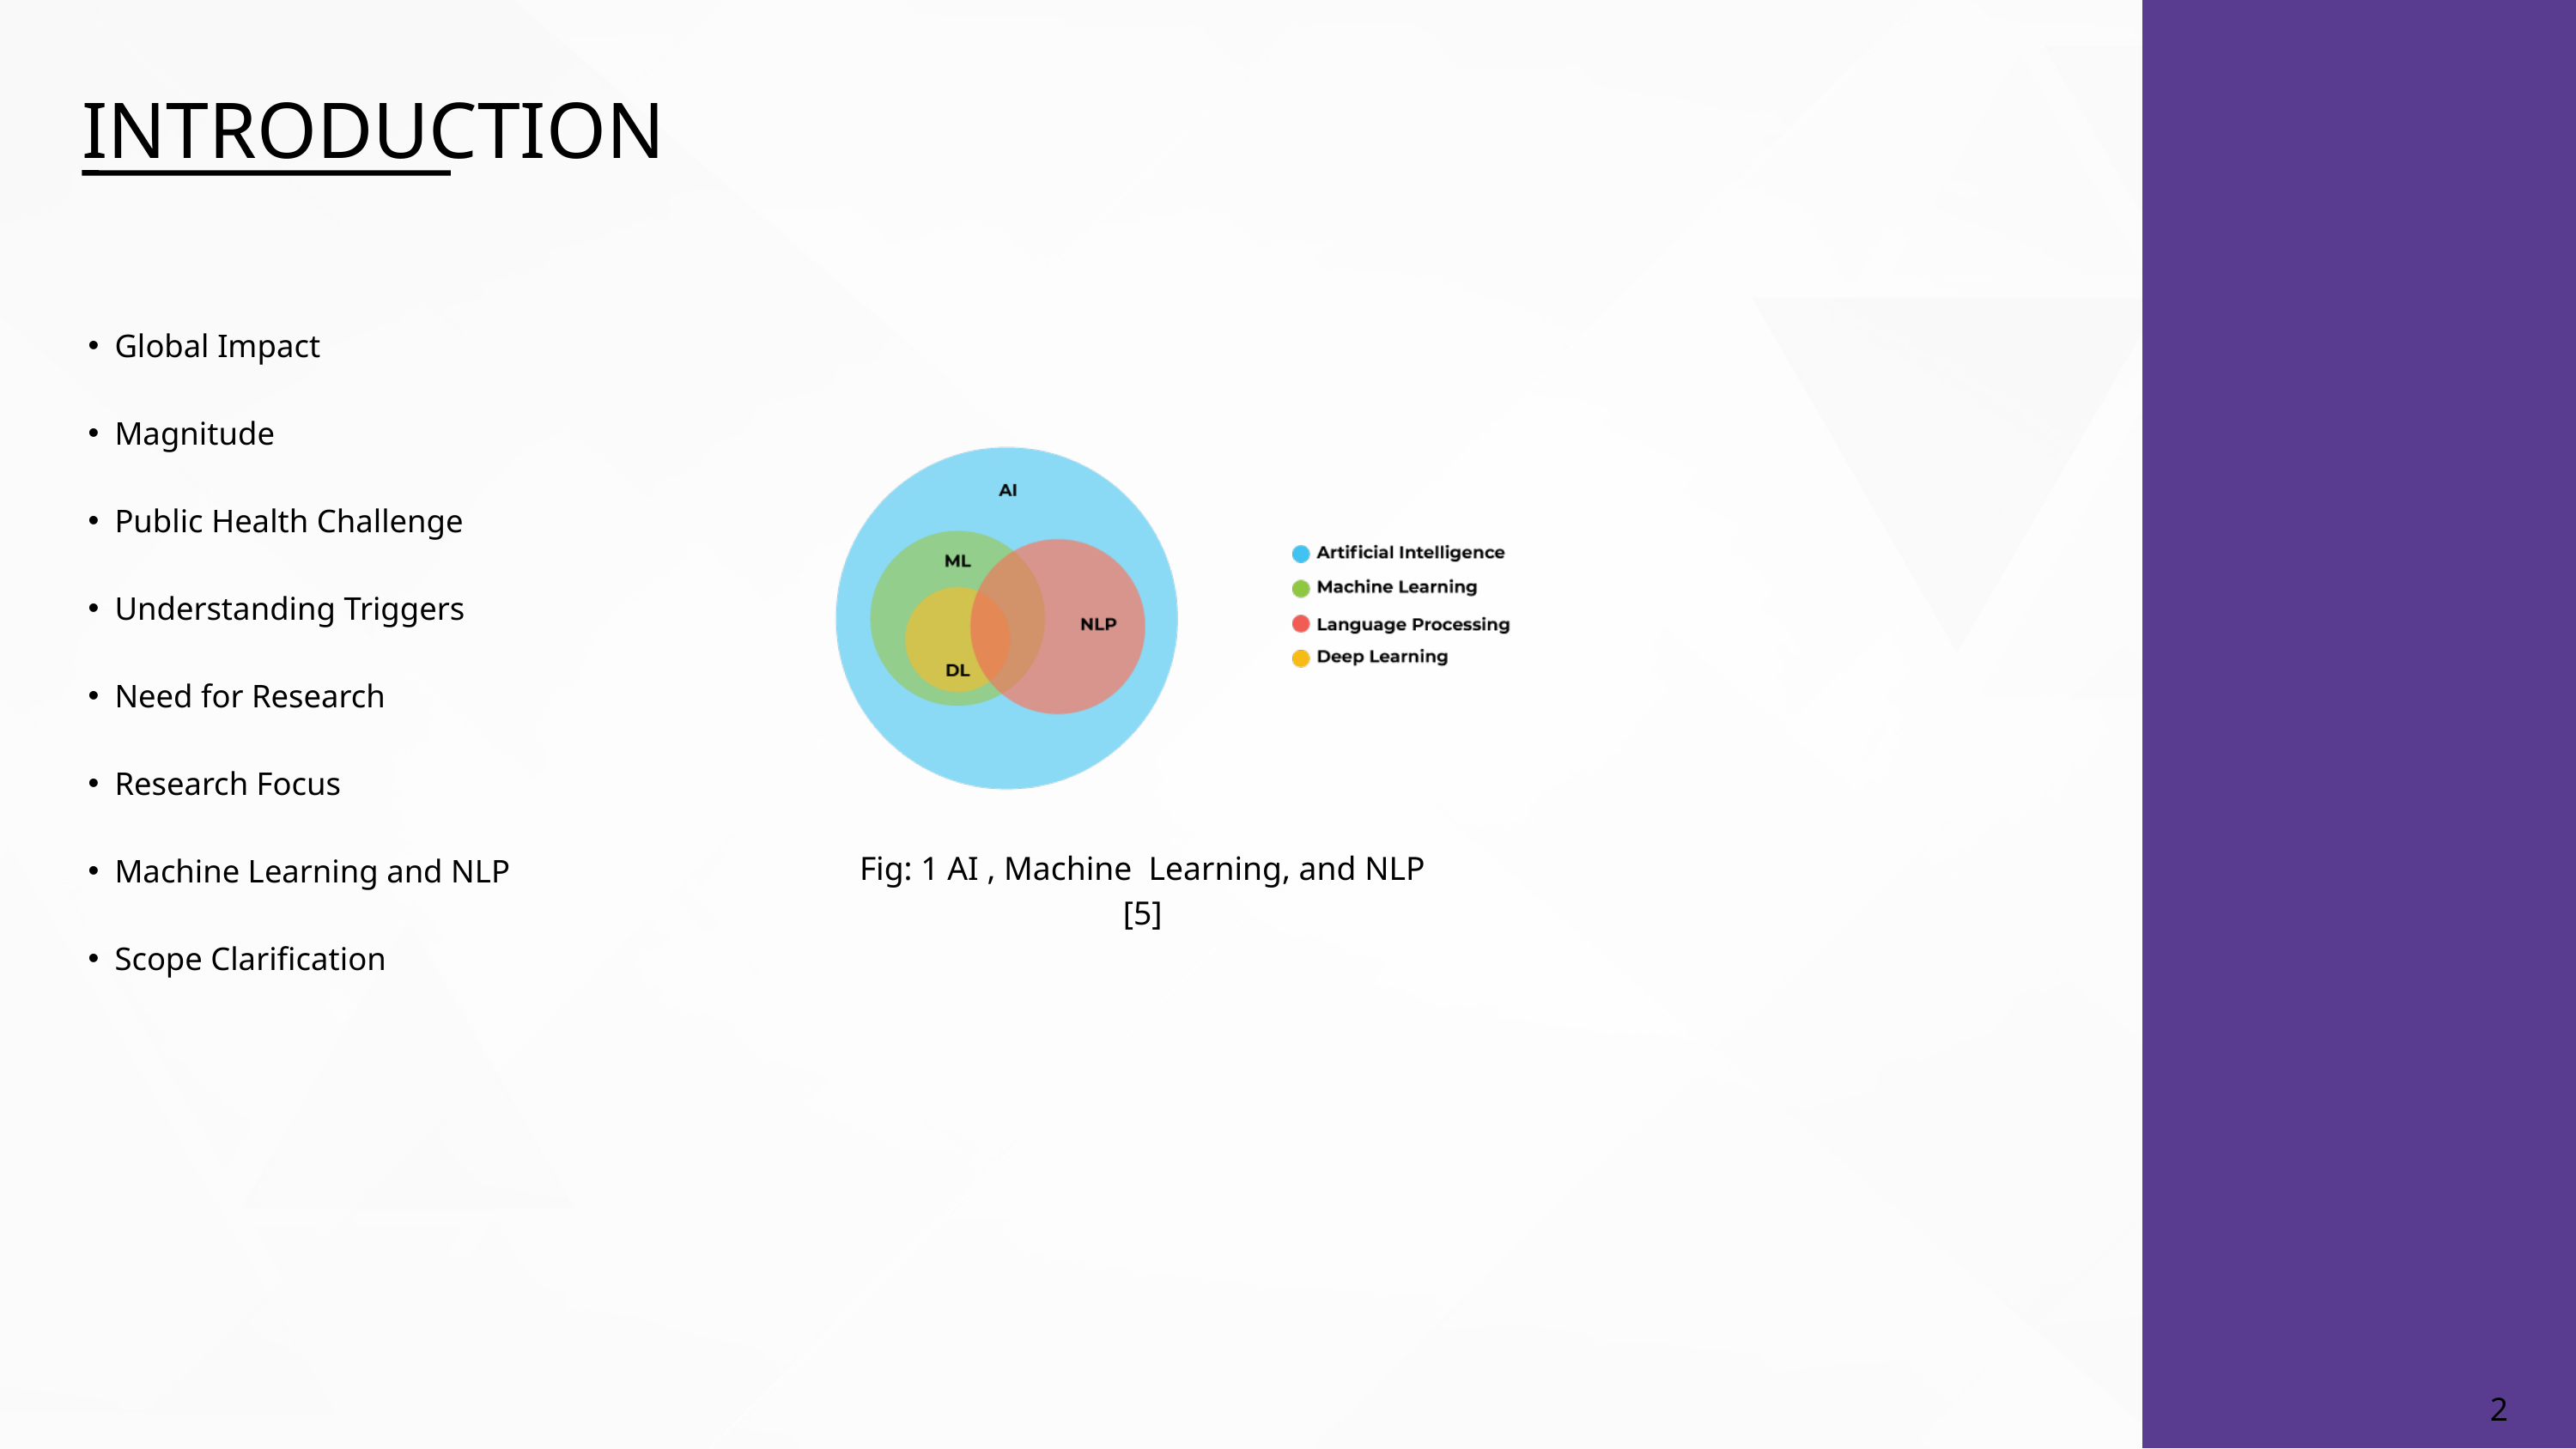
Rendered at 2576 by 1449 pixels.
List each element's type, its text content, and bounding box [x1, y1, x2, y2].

text_box Fig: 1 AI , Machine Learning, and NLP [5] [835, 841, 1450, 931]
text_box INTRODUCTION [82, 66, 781, 174]
text_box Global Impact Magnitude Public Health Challenge Understanding Triggers Need for Research Research Focus Machine Learning and NLP Scope Clarification [61, 232, 2126, 1152]
text_box [0, 0, 2142, 1449]
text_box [2142, 0, 2576, 1449]
text_box [780, 420, 1610, 806]
